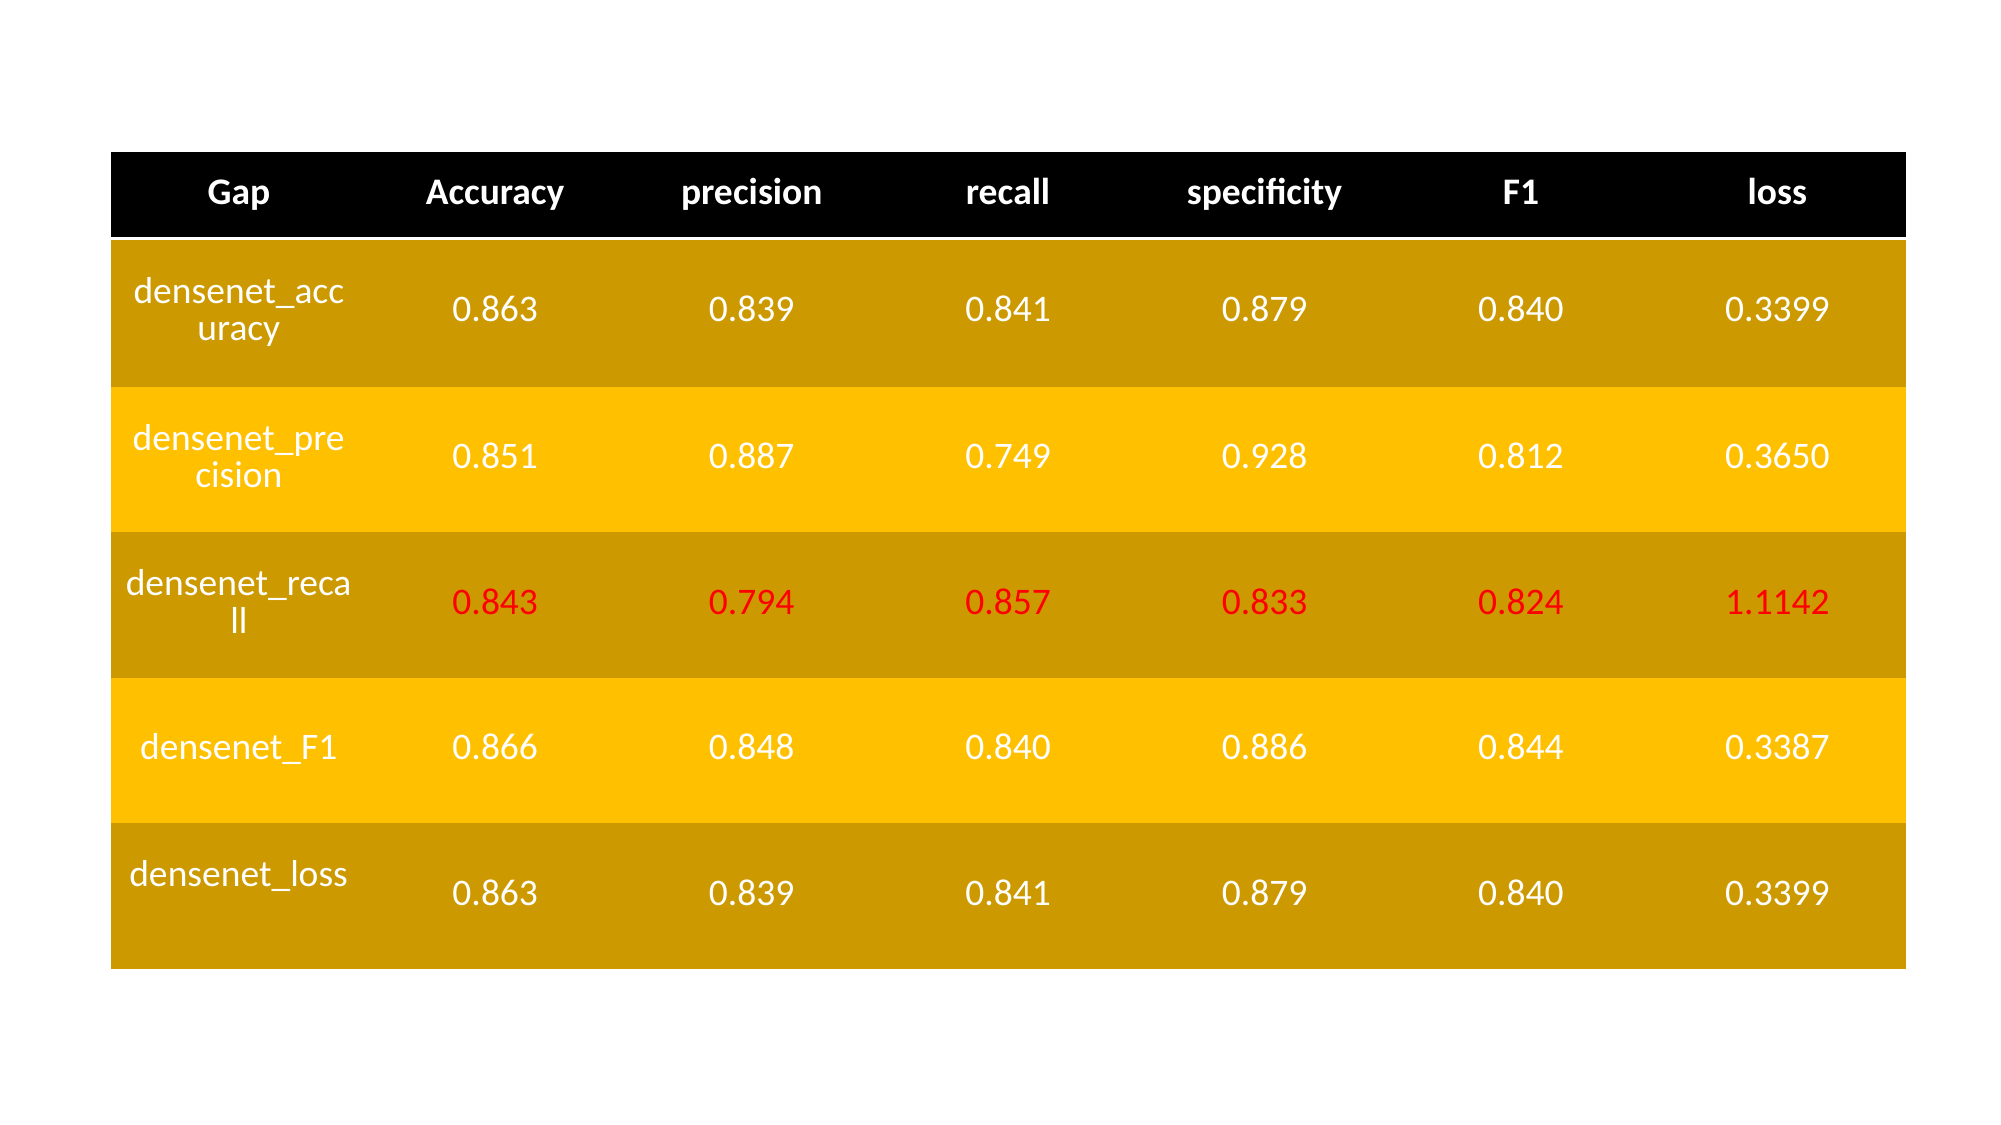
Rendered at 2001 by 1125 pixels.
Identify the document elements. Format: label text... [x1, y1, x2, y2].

table_cell 0.839 [624, 823, 880, 969]
table_header Accuracy [367, 152, 624, 237]
table_cell 0.841 [880, 823, 1136, 969]
table_cell 0.840 [1393, 823, 1649, 969]
table_header precision [624, 152, 880, 237]
table_cell 0.848 [624, 678, 880, 823]
table_cell densenet_precision [111, 387, 367, 532]
table_cell 0.840 [1393, 240, 1649, 387]
table_cell 0.879 [1136, 240, 1393, 387]
table_cell 0.863 [367, 240, 624, 387]
table_cell 0.841 [880, 240, 1136, 387]
table_cell 0.886 [1136, 678, 1393, 823]
table_cell 0.844 [1393, 678, 1649, 823]
table_cell 0.843 [367, 532, 624, 678]
table_cell 0.812 [1393, 387, 1649, 532]
table_cell 0.879 [1136, 823, 1393, 969]
table_header specificity [1136, 152, 1393, 237]
table_cell 0.3399 [1649, 240, 1906, 387]
table_cell 0.3387 [1649, 678, 1906, 823]
table_header F1 [1393, 152, 1649, 237]
table_header loss [1649, 152, 1906, 237]
table_cell 1.1142 [1649, 532, 1906, 678]
table_cell densenet_loss [111, 823, 367, 969]
table_cell densenet_accuracy [111, 240, 367, 387]
table_cell densenet_F1 [111, 678, 367, 823]
table_cell 0.857 [880, 532, 1136, 678]
table_cell 0.839 [624, 240, 880, 387]
table_cell 0.863 [367, 823, 624, 969]
table_cell 0.794 [624, 532, 880, 678]
table_cell 0.833 [1136, 532, 1393, 678]
table_cell 0.749 [880, 387, 1136, 532]
table_cell 0.840 [880, 678, 1136, 823]
table_cell 0.887 [624, 387, 880, 532]
table_cell 0.866 [367, 678, 624, 823]
table_cell 0.3650 [1649, 387, 1906, 532]
table_header Gap [111, 152, 367, 237]
table_cell densenet_recall [111, 532, 367, 678]
table_cell 0.851 [367, 387, 624, 532]
table_cell 0.824 [1393, 532, 1649, 678]
table_cell 0.928 [1136, 387, 1393, 532]
table_header recall [880, 152, 1136, 237]
table_cell 0.3399 [1649, 823, 1906, 969]
